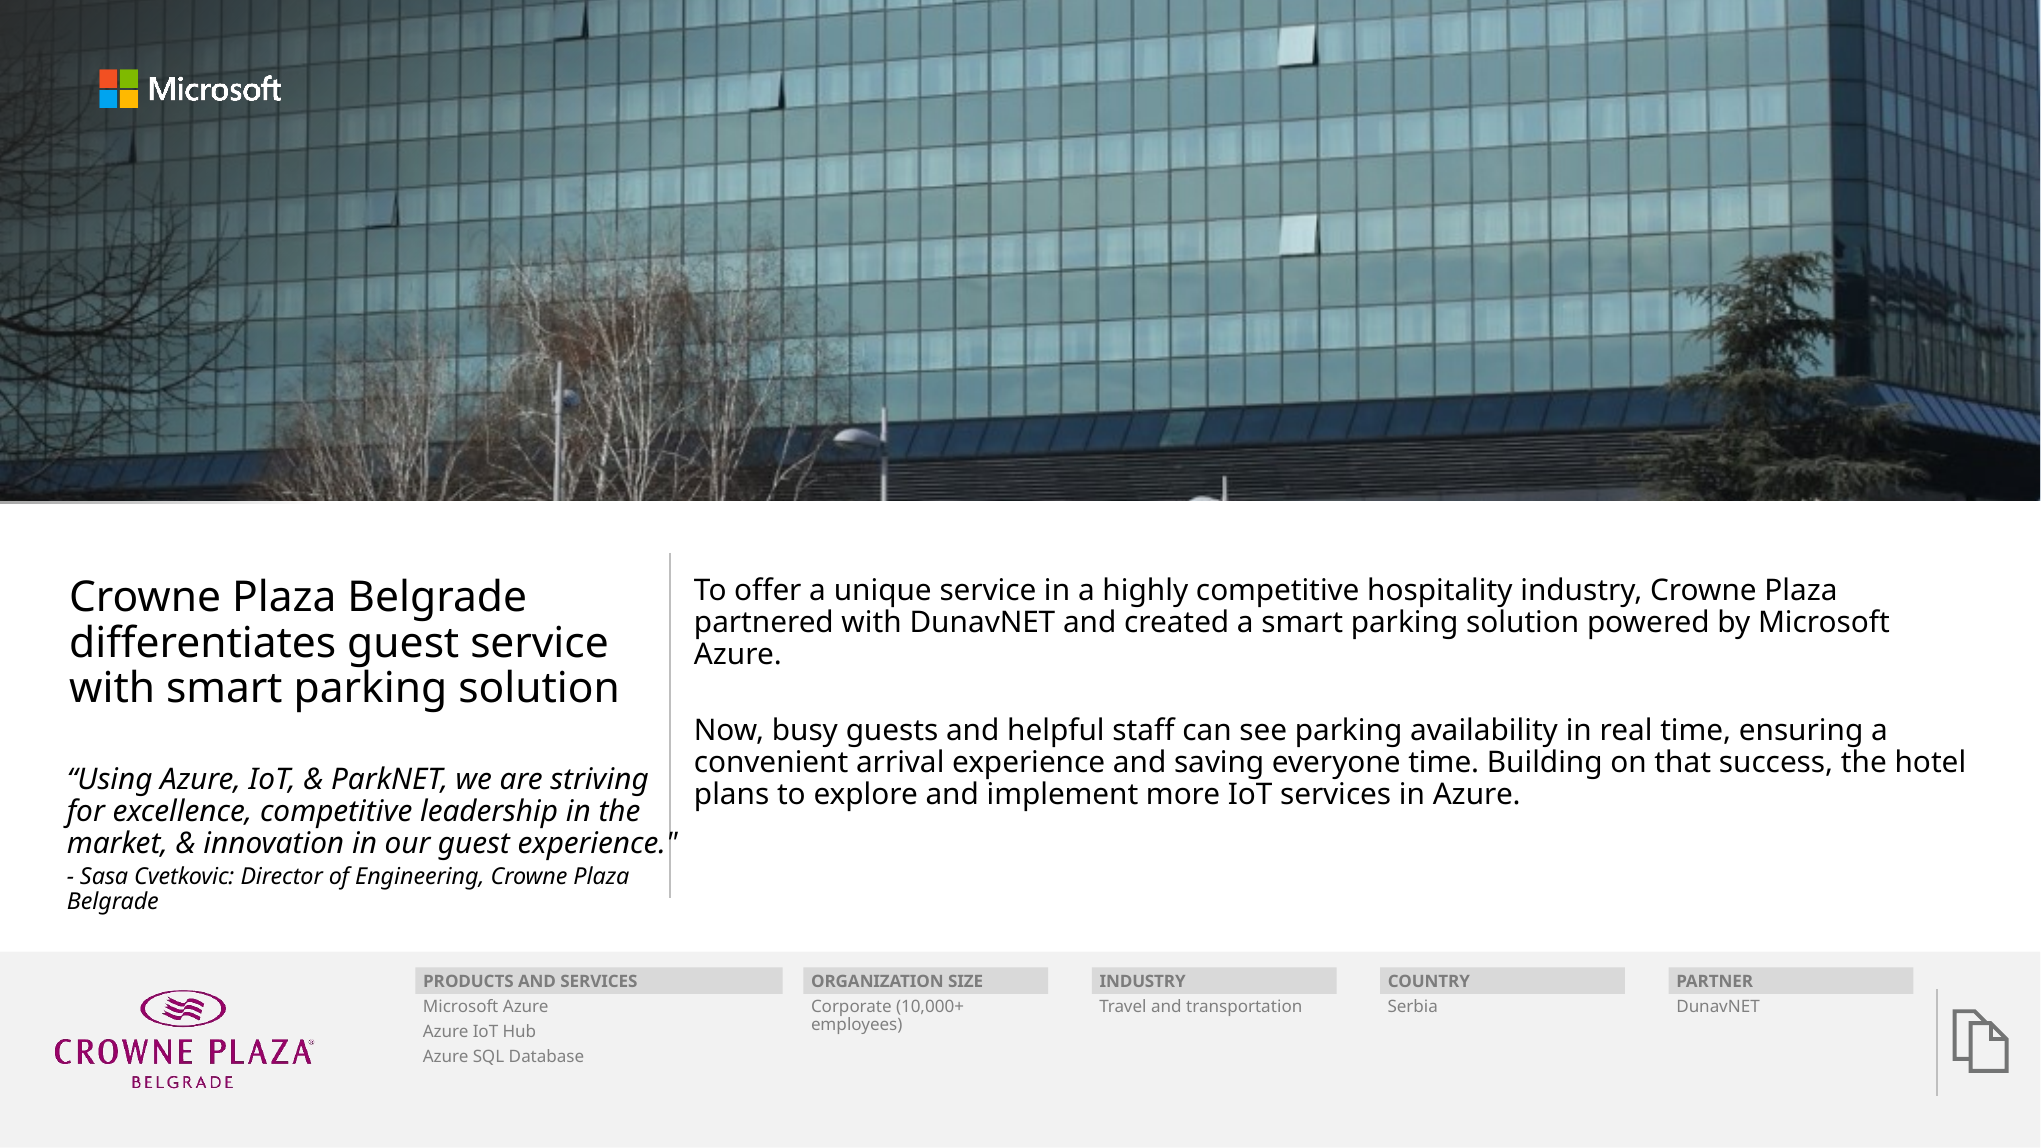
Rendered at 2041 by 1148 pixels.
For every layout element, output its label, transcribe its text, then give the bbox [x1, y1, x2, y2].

list To offer a unique service in a highly competitive hospitality industry, Crowne Plaza partnered with DunavNET and created a smart parking solution powered by Microsoft Azure. Now, busy guests and helpful staff can see parking availability in real time, ensuring a convenient arrival experience and saving everyone time. Building on that success, the hotel plans to explore and implement more IoT services in Azure. [669, 559, 2010, 800]
list Crowne Plaza Belgrade differentiates guest service with smart parking solution [45, 559, 669, 729]
list Corporate (10,000+ employees) [803, 997, 1049, 1076]
picture [1951, 1009, 2010, 1073]
list Serbia [1380, 997, 1625, 1076]
picture [45, 984, 326, 1094]
list Microsoft Azure Azure IoT Hub Azure SQL Database [415, 997, 781, 1076]
text_box [0, 501, 1852, 505]
list Travel and transportation [1091, 997, 1337, 1076]
list DunavNET [1668, 997, 1914, 1076]
picture [0, 0, 2041, 501]
list “Using Azure, IoT, & ParkNET, we are striving for excellence, competitive leadership in the market, & innovation in our guest experience." - Sasa Cvetkovic: Director of Engineering, Crowne Plaza Belgrade [42, 748, 704, 973]
